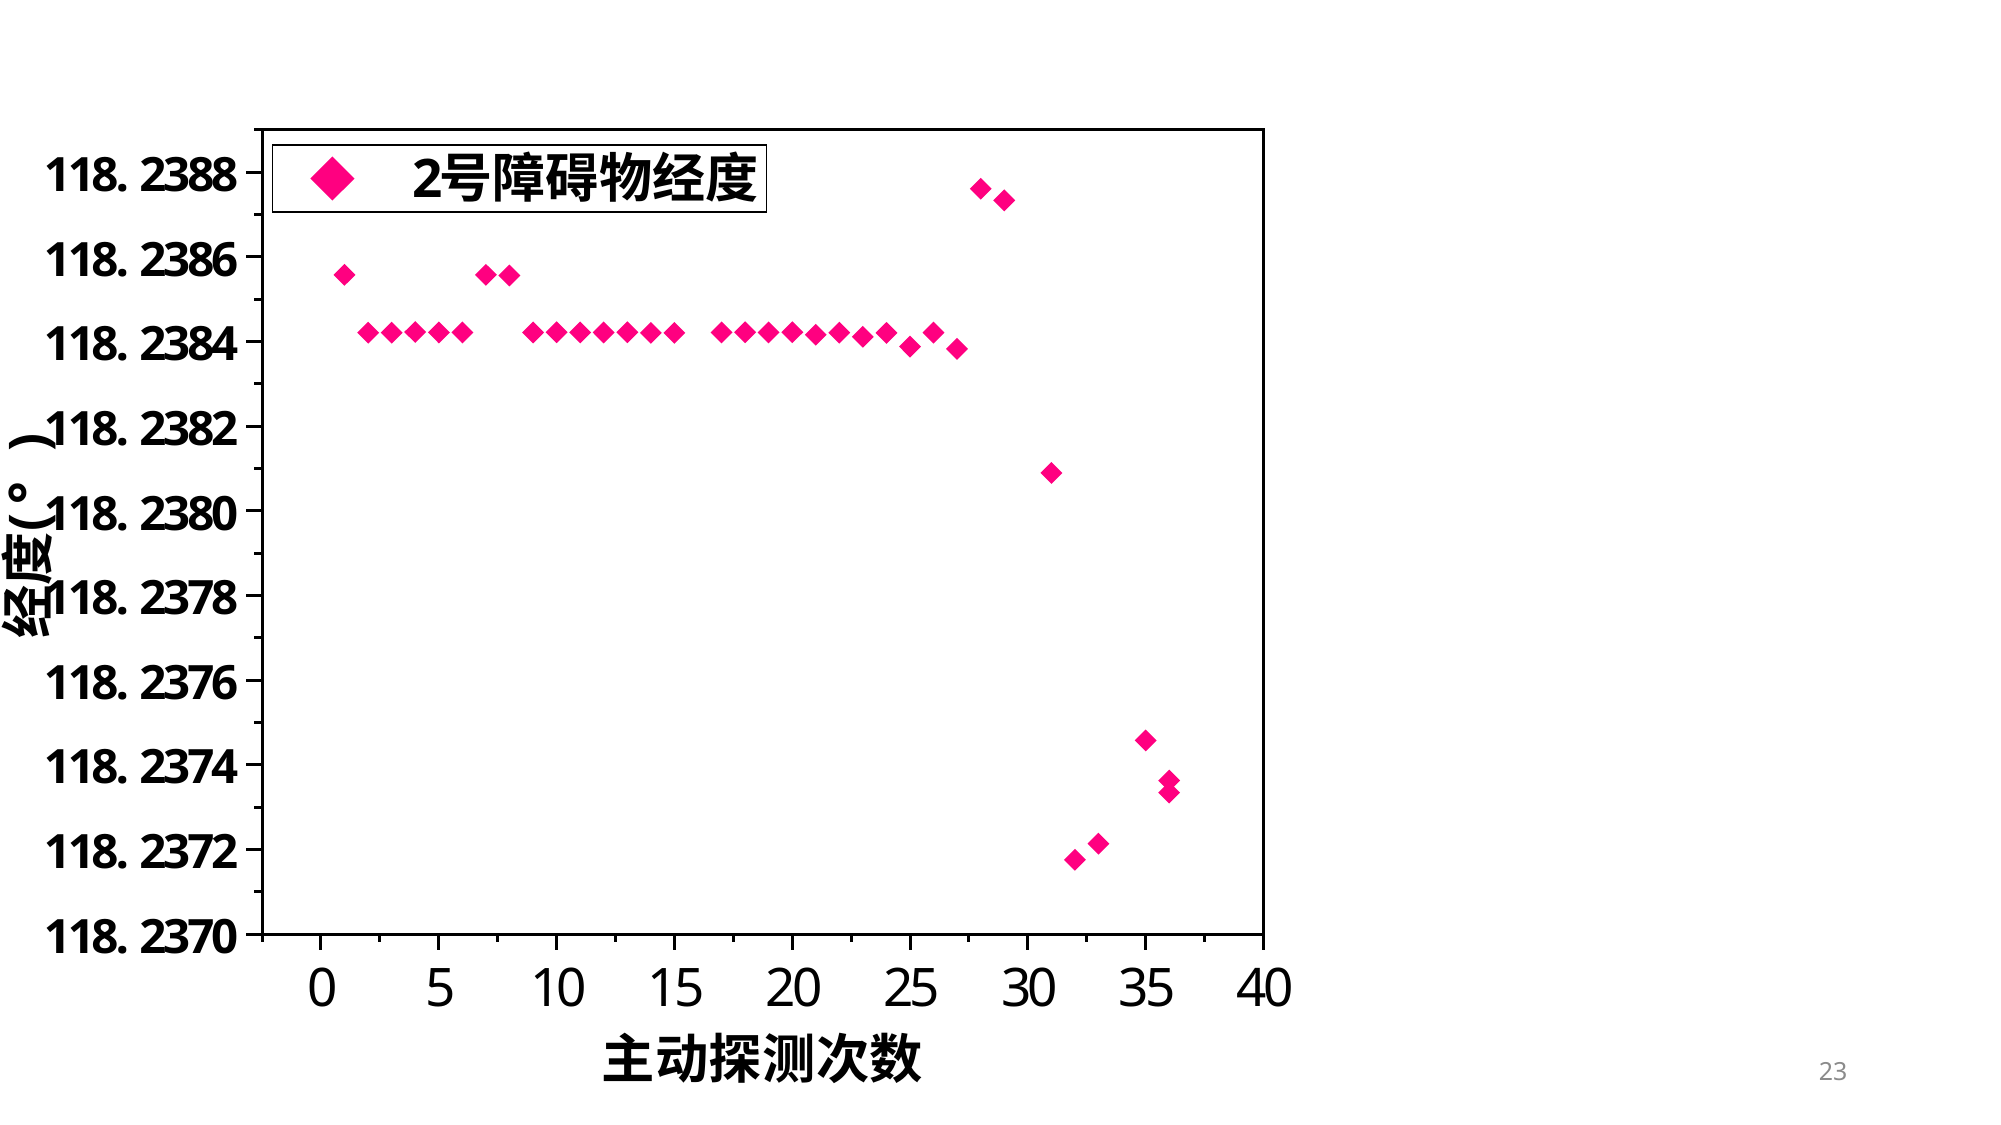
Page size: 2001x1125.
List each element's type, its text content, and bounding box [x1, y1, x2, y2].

slide_number 23 [1471, 1042, 1863, 1103]
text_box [0, 0, 1471, 1125]
